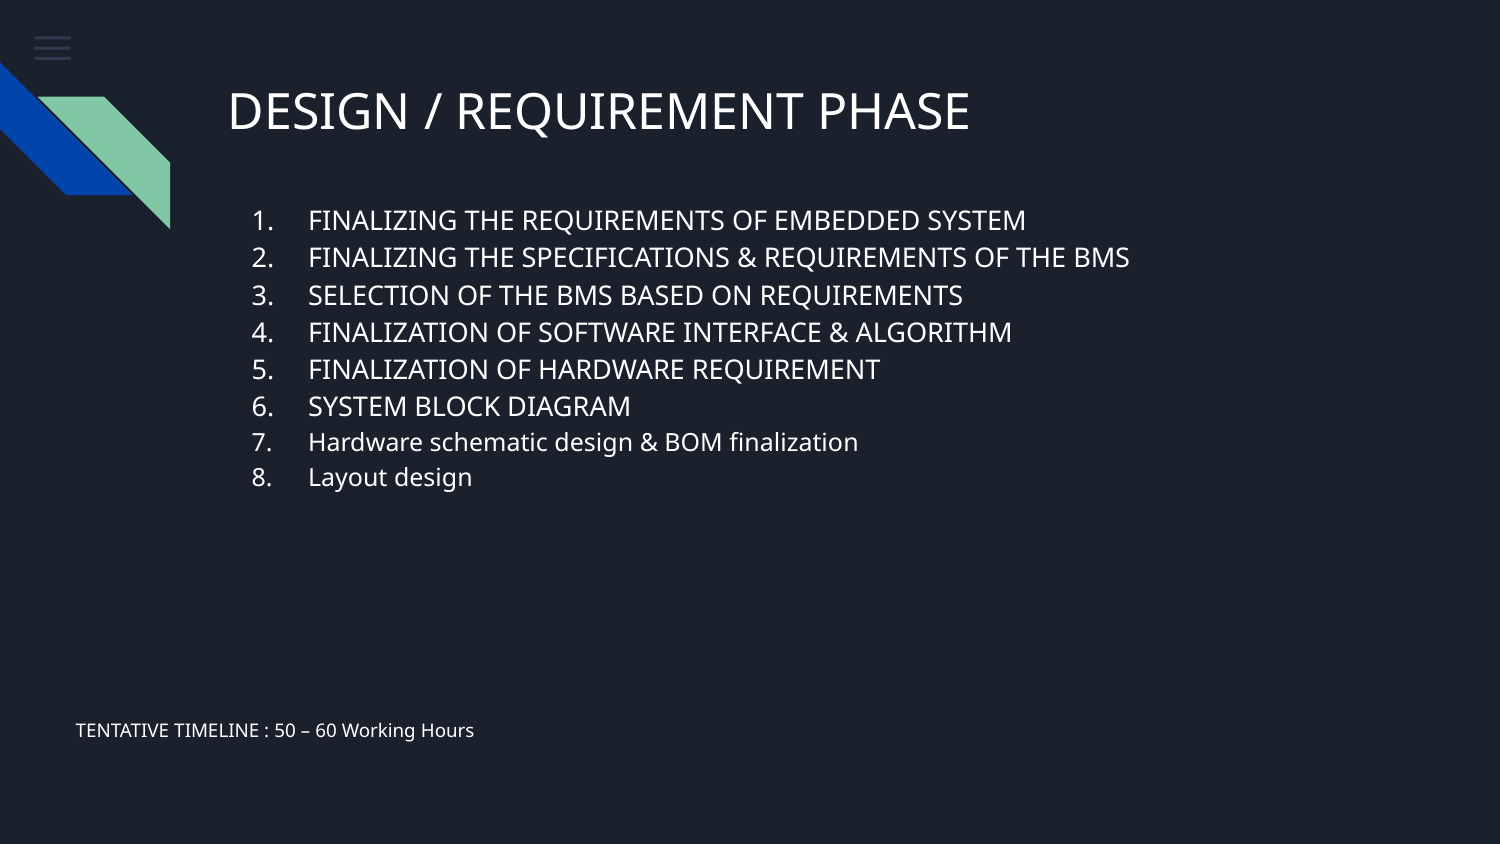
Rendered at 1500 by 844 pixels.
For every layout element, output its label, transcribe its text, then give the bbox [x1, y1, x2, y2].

list FINALIZING THE REQUIREMENTS OF EMBEDDED SYSTEM FINALIZING THE SPECIFICATIONS & REQUIREMENTS OF THE BMS SELECTION OF THE BMS BASED ON REQUIREMENTS FINALIZATION OF SOFTWARE INTERFACE & ALGORITHM FINALIZATION OF HARDWARE REQUIREMENT SYSTEM BLOCK DIAGRAM Hardware schematic design & BOM finalization Layout design [212, 183, 1368, 579]
title DESIGN / REQUIREMENT PHASE [212, 64, 1368, 183]
text_box TENTATIVE TIMELINE : 50 – 60 Working Hours [36, 700, 585, 770]
